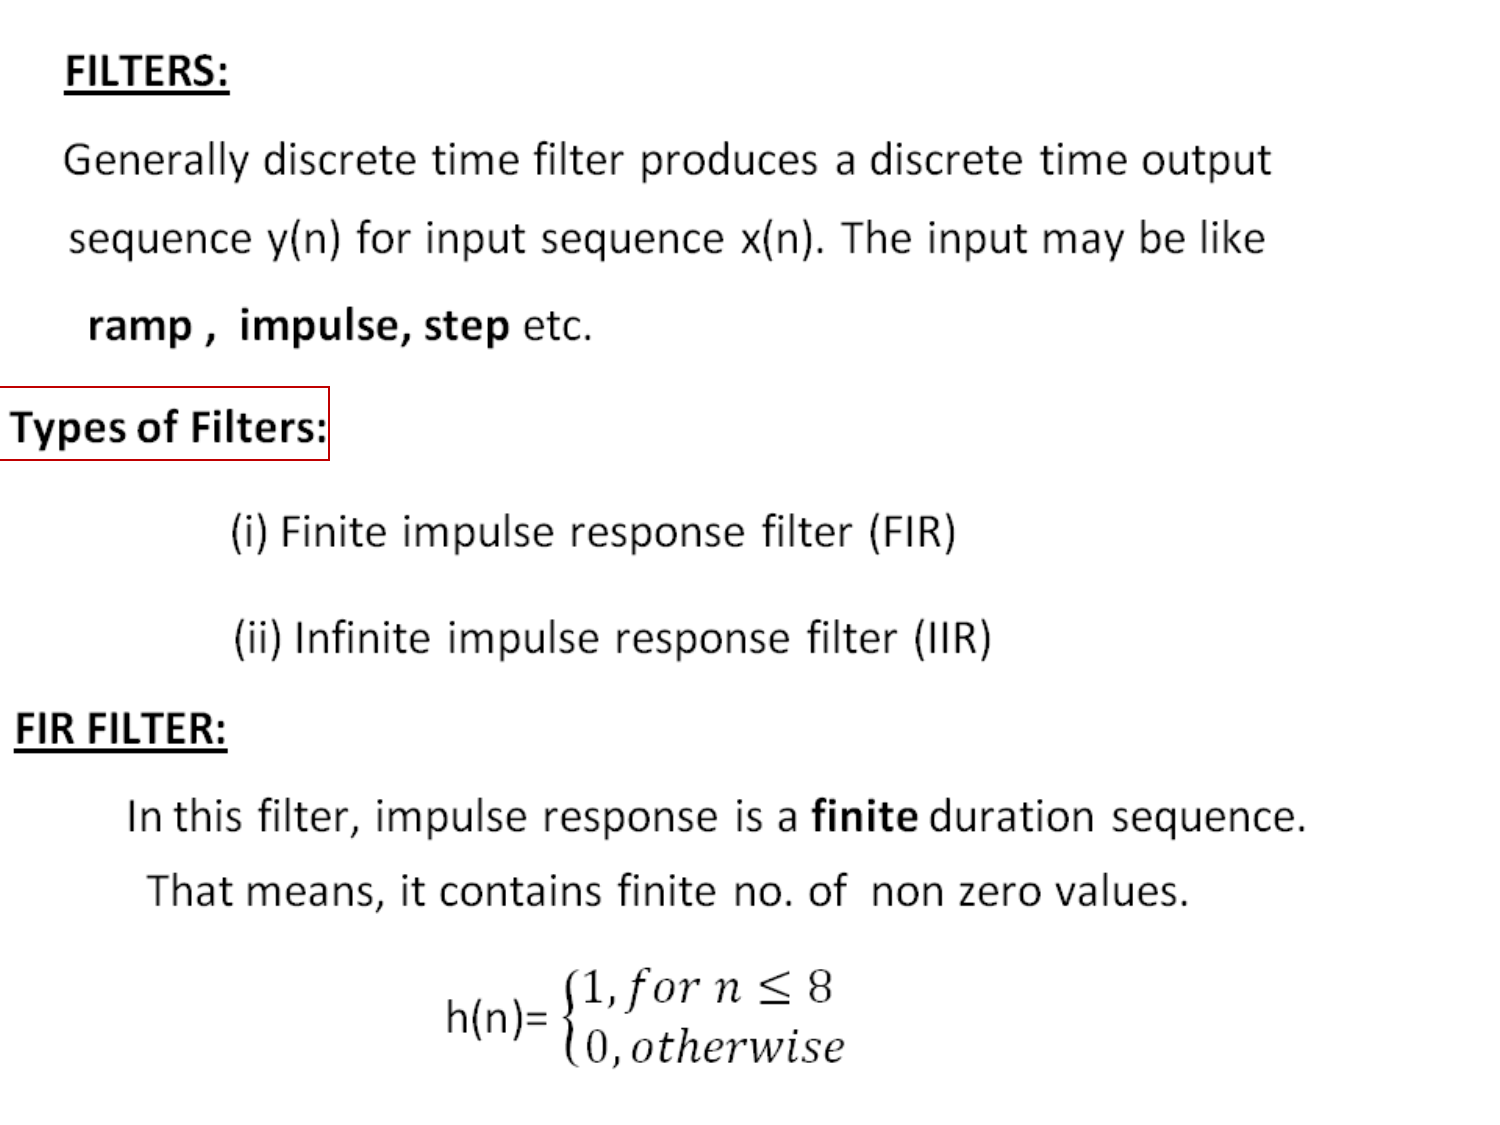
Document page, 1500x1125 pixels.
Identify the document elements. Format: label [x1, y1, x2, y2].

picture [0, 699, 240, 768]
picture [112, 774, 1313, 846]
picture [49, 124, 1288, 187]
picture [224, 487, 968, 562]
picture [62, 212, 1274, 274]
picture [137, 862, 1194, 915]
picture [74, 299, 610, 362]
picture [437, 949, 857, 1093]
picture [0, 387, 329, 460]
picture [224, 599, 1005, 674]
picture [49, 37, 249, 113]
